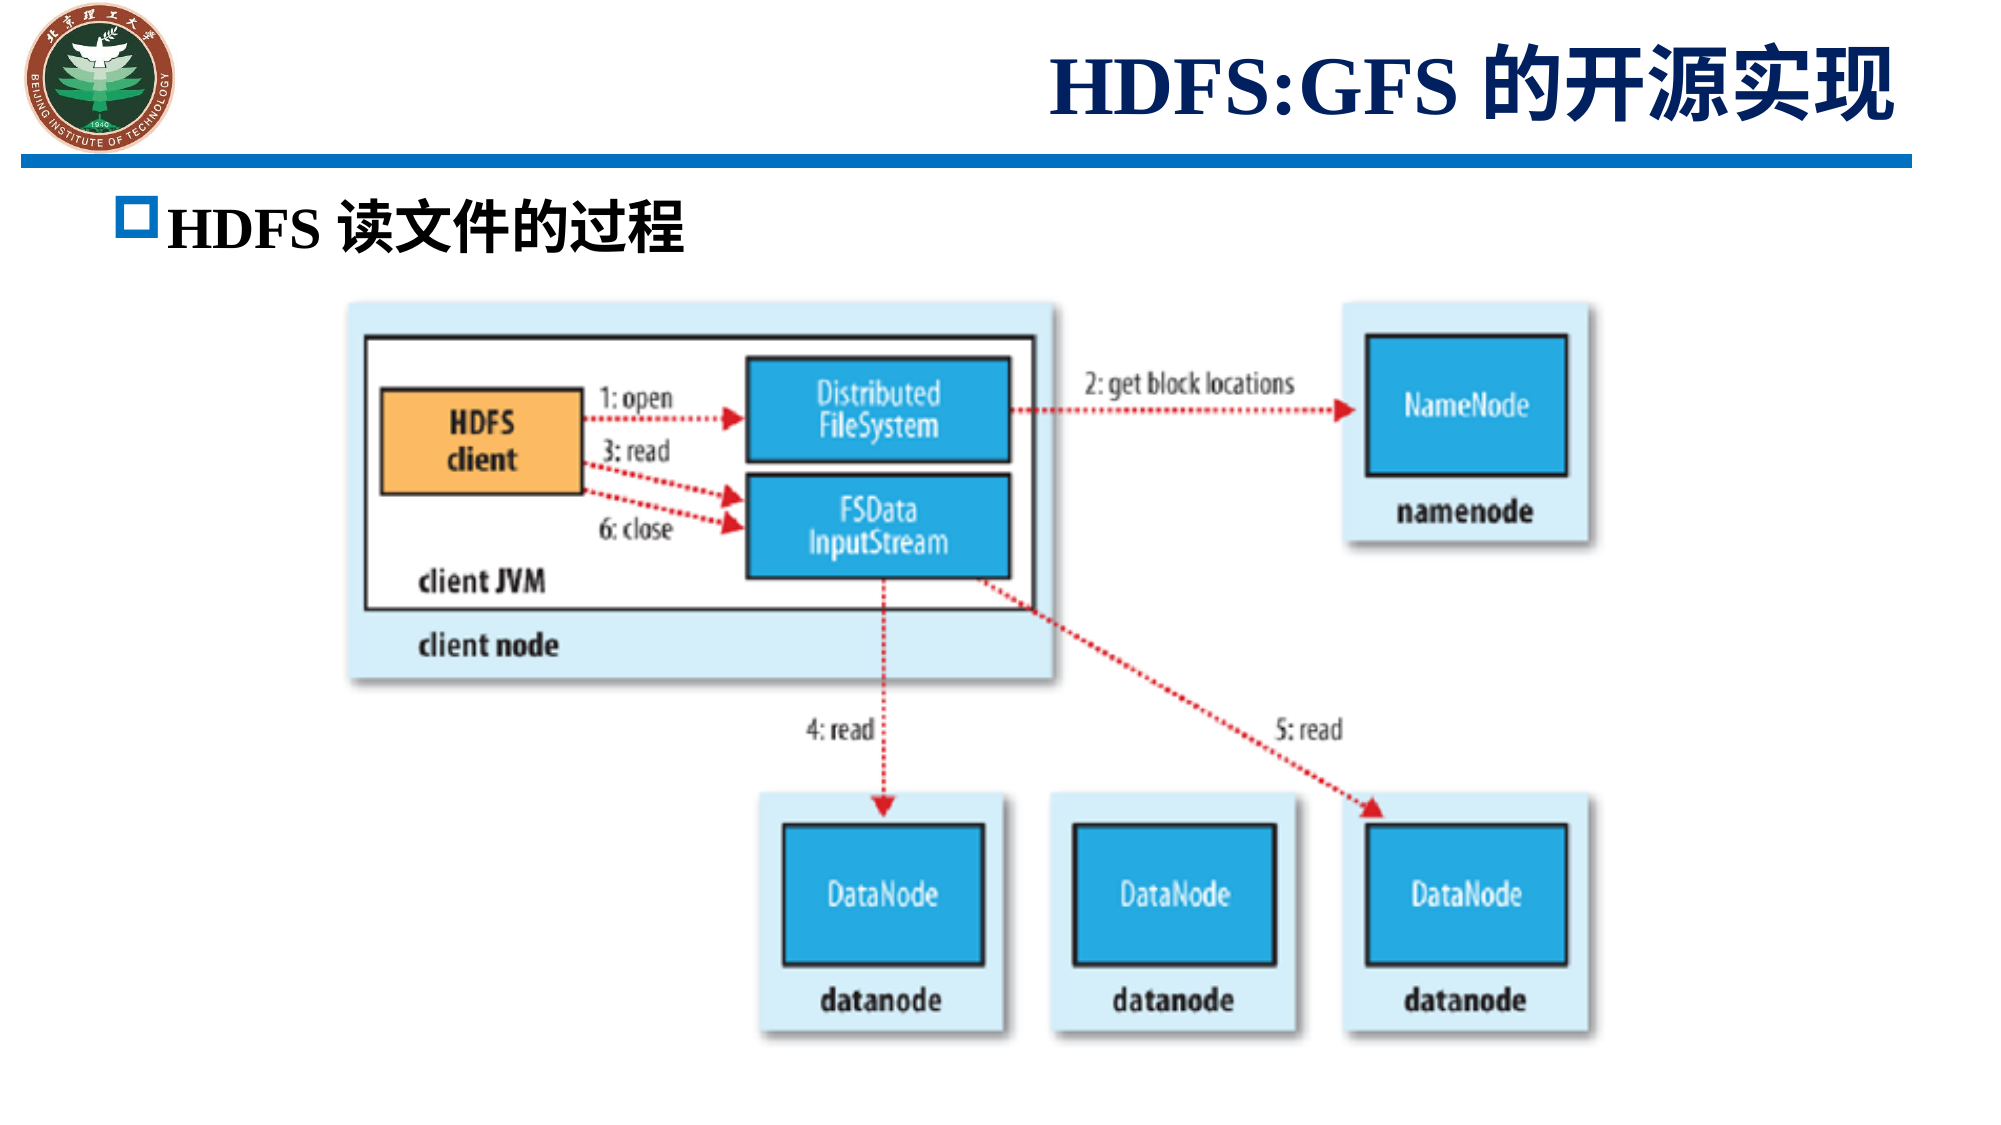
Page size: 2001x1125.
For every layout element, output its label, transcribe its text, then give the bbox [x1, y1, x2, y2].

text_box HDFS读文件的过程 [96, 182, 701, 268]
picture [251, 268, 1682, 1061]
text_box HDFS:GFS的开源实现 [962, 51, 1912, 139]
text_box [21, 154, 1912, 168]
picture [21, 0, 178, 156]
